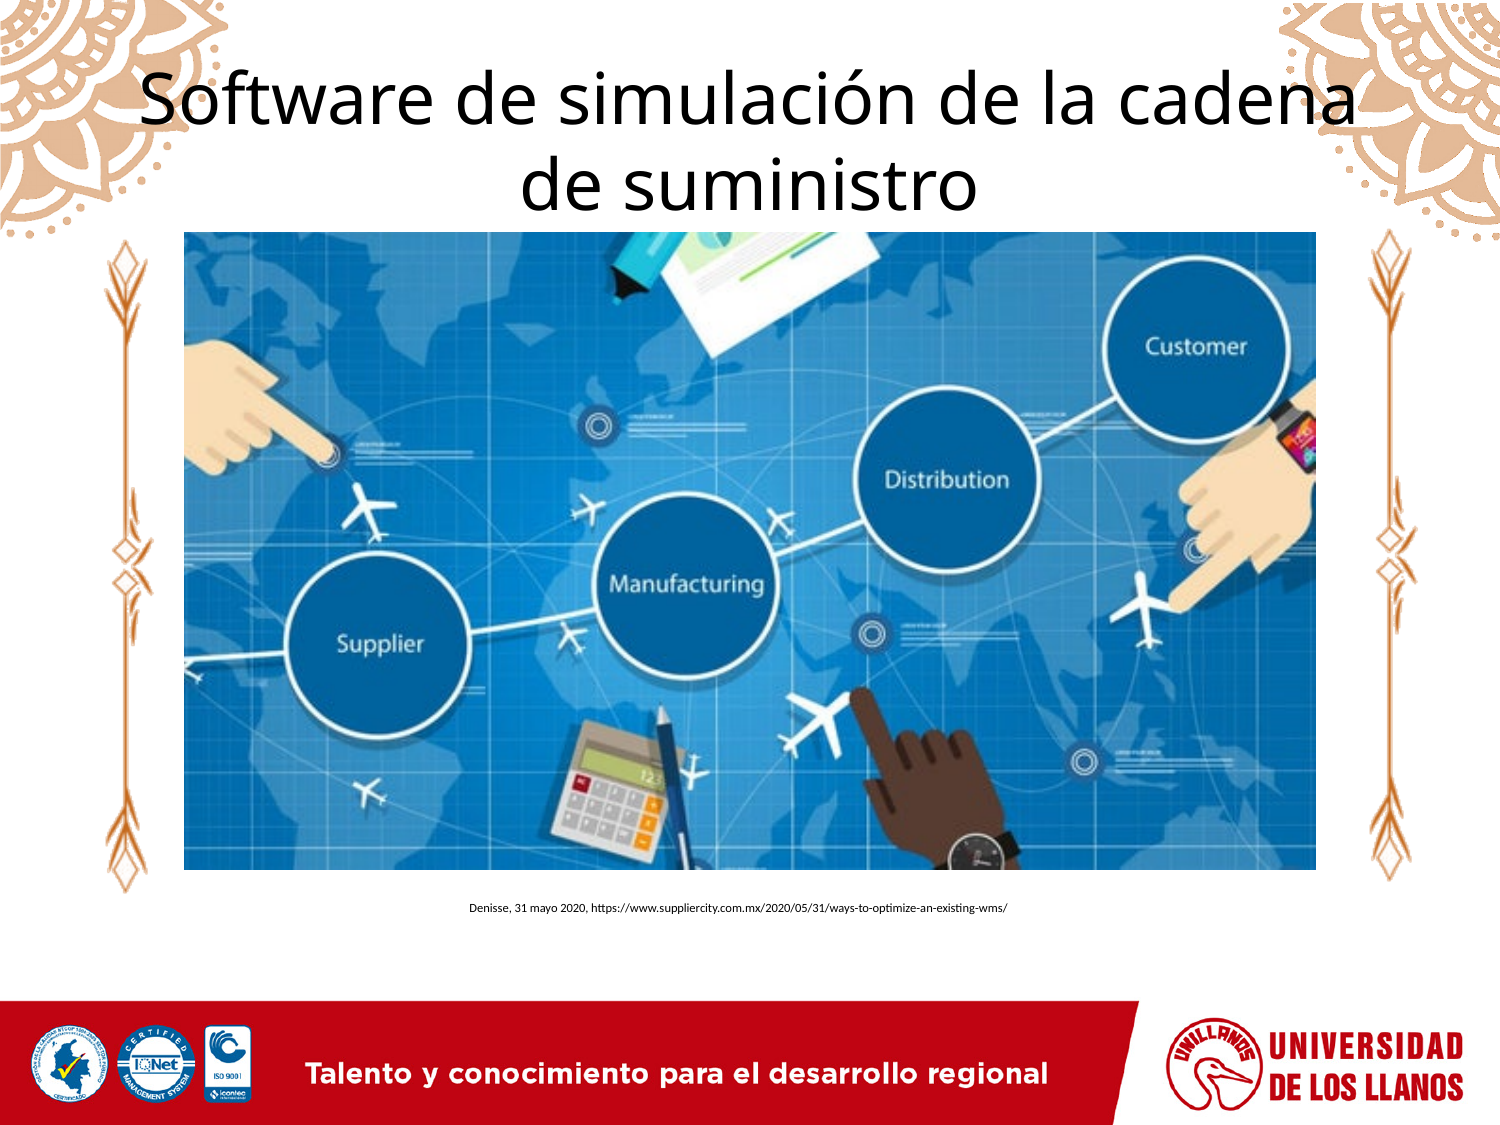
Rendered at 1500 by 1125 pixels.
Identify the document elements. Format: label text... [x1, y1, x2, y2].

title Software de simulación de la cadena de suministro [246, 45, 1259, 230]
picture [0, 0, 1500, 1125]
text_box Denisse, 31 mayo 2020, https://www.suppliercity.com.mx/2020/05/31/ways-to-optimize-an-existing-wms/ [454, 892, 1046, 923]
